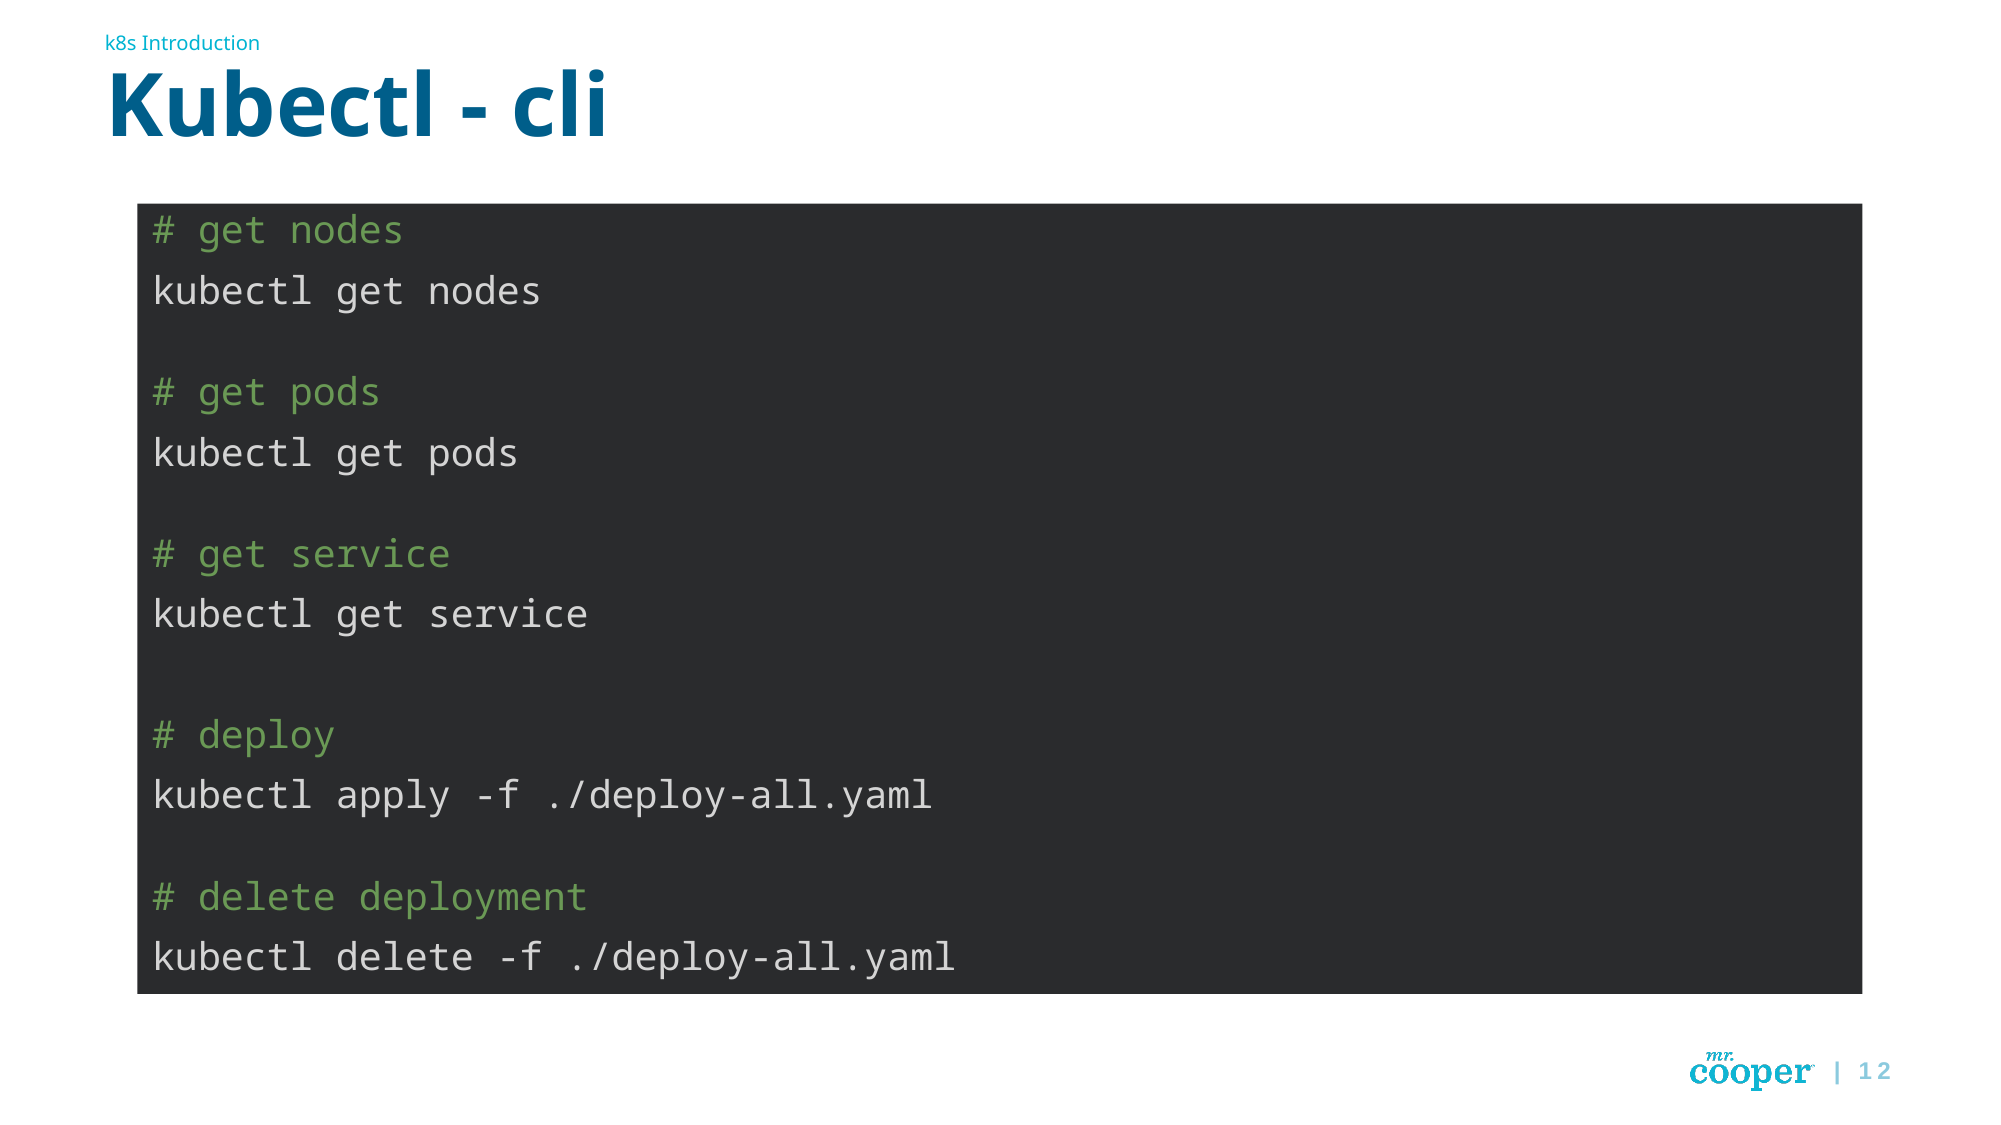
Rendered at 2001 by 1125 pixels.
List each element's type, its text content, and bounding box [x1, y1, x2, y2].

text_box k8s Introduction [90, 22, 821, 62]
picture [1680, 1046, 1824, 1091]
title Kubectl - cli [90, 67, 1815, 150]
list # get nodes kubectl get nodes # get pods kubectl get pods # get service kubectl get service # deploy kubectl apply -f ./deploy-all.yaml # delete deployment kubectl delete -f ./deploy-all.yaml [137, 203, 1863, 994]
